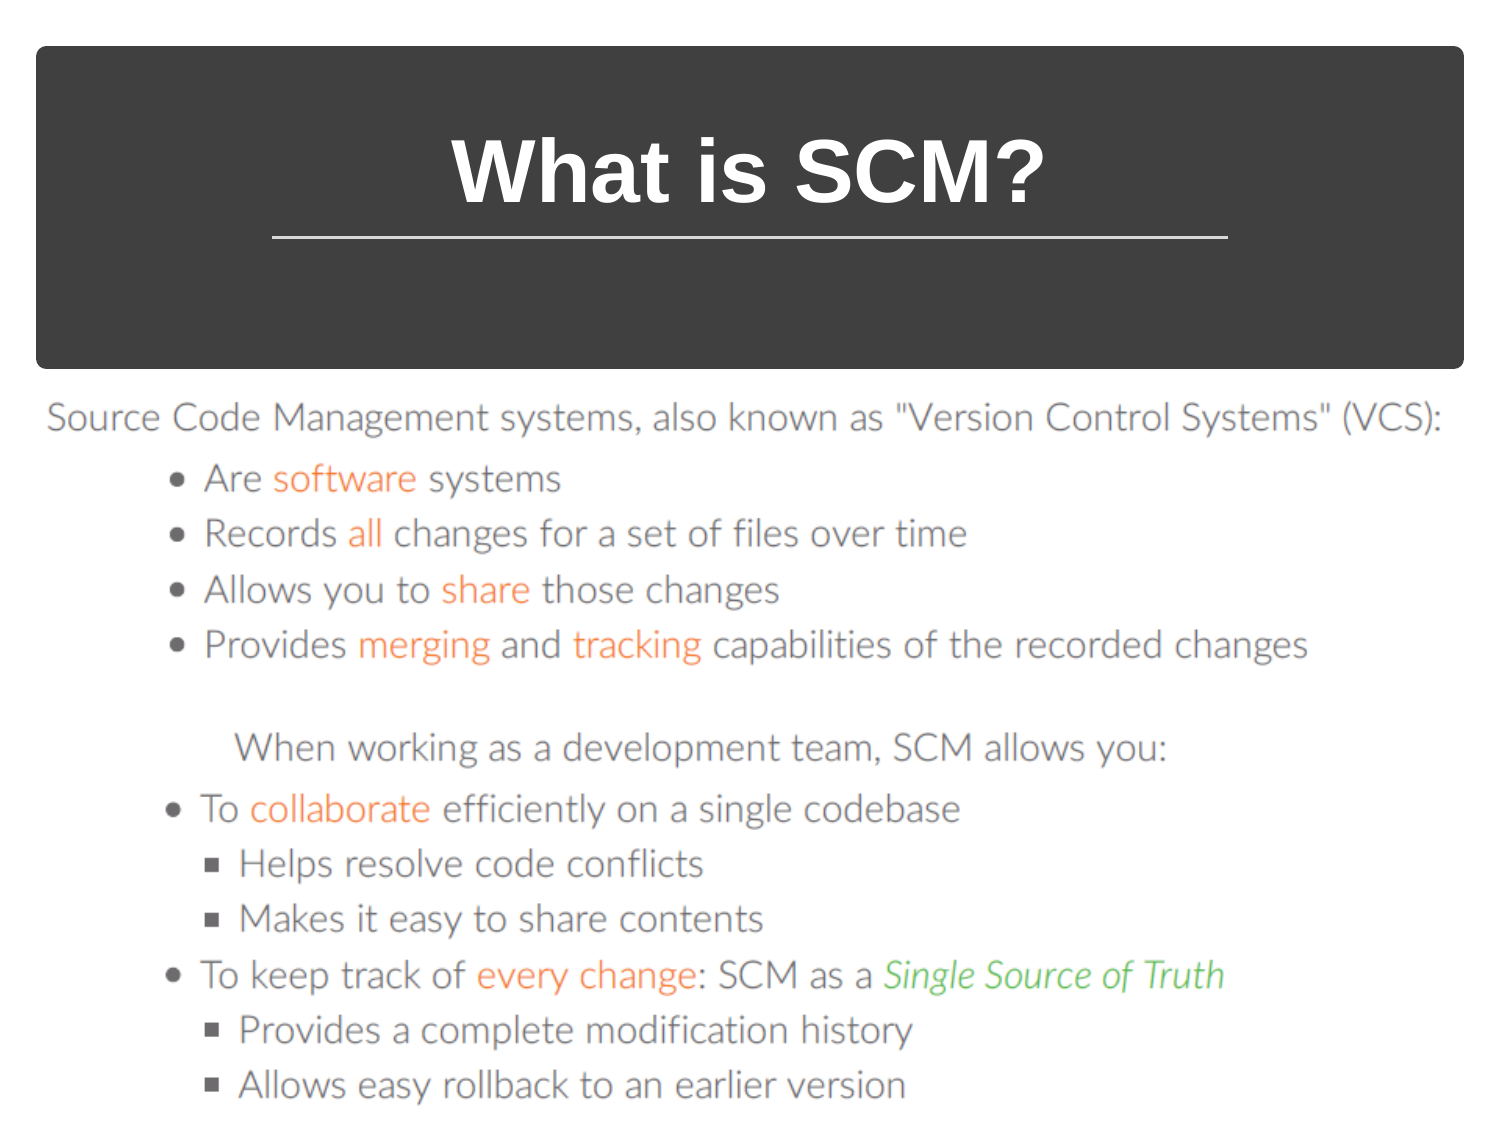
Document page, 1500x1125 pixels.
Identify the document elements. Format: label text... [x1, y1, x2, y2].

text_box [44, 54, 1456, 361]
title What is SCM? [64, 76, 1436, 230]
picture [31, 382, 1454, 695]
picture [129, 717, 1250, 1125]
